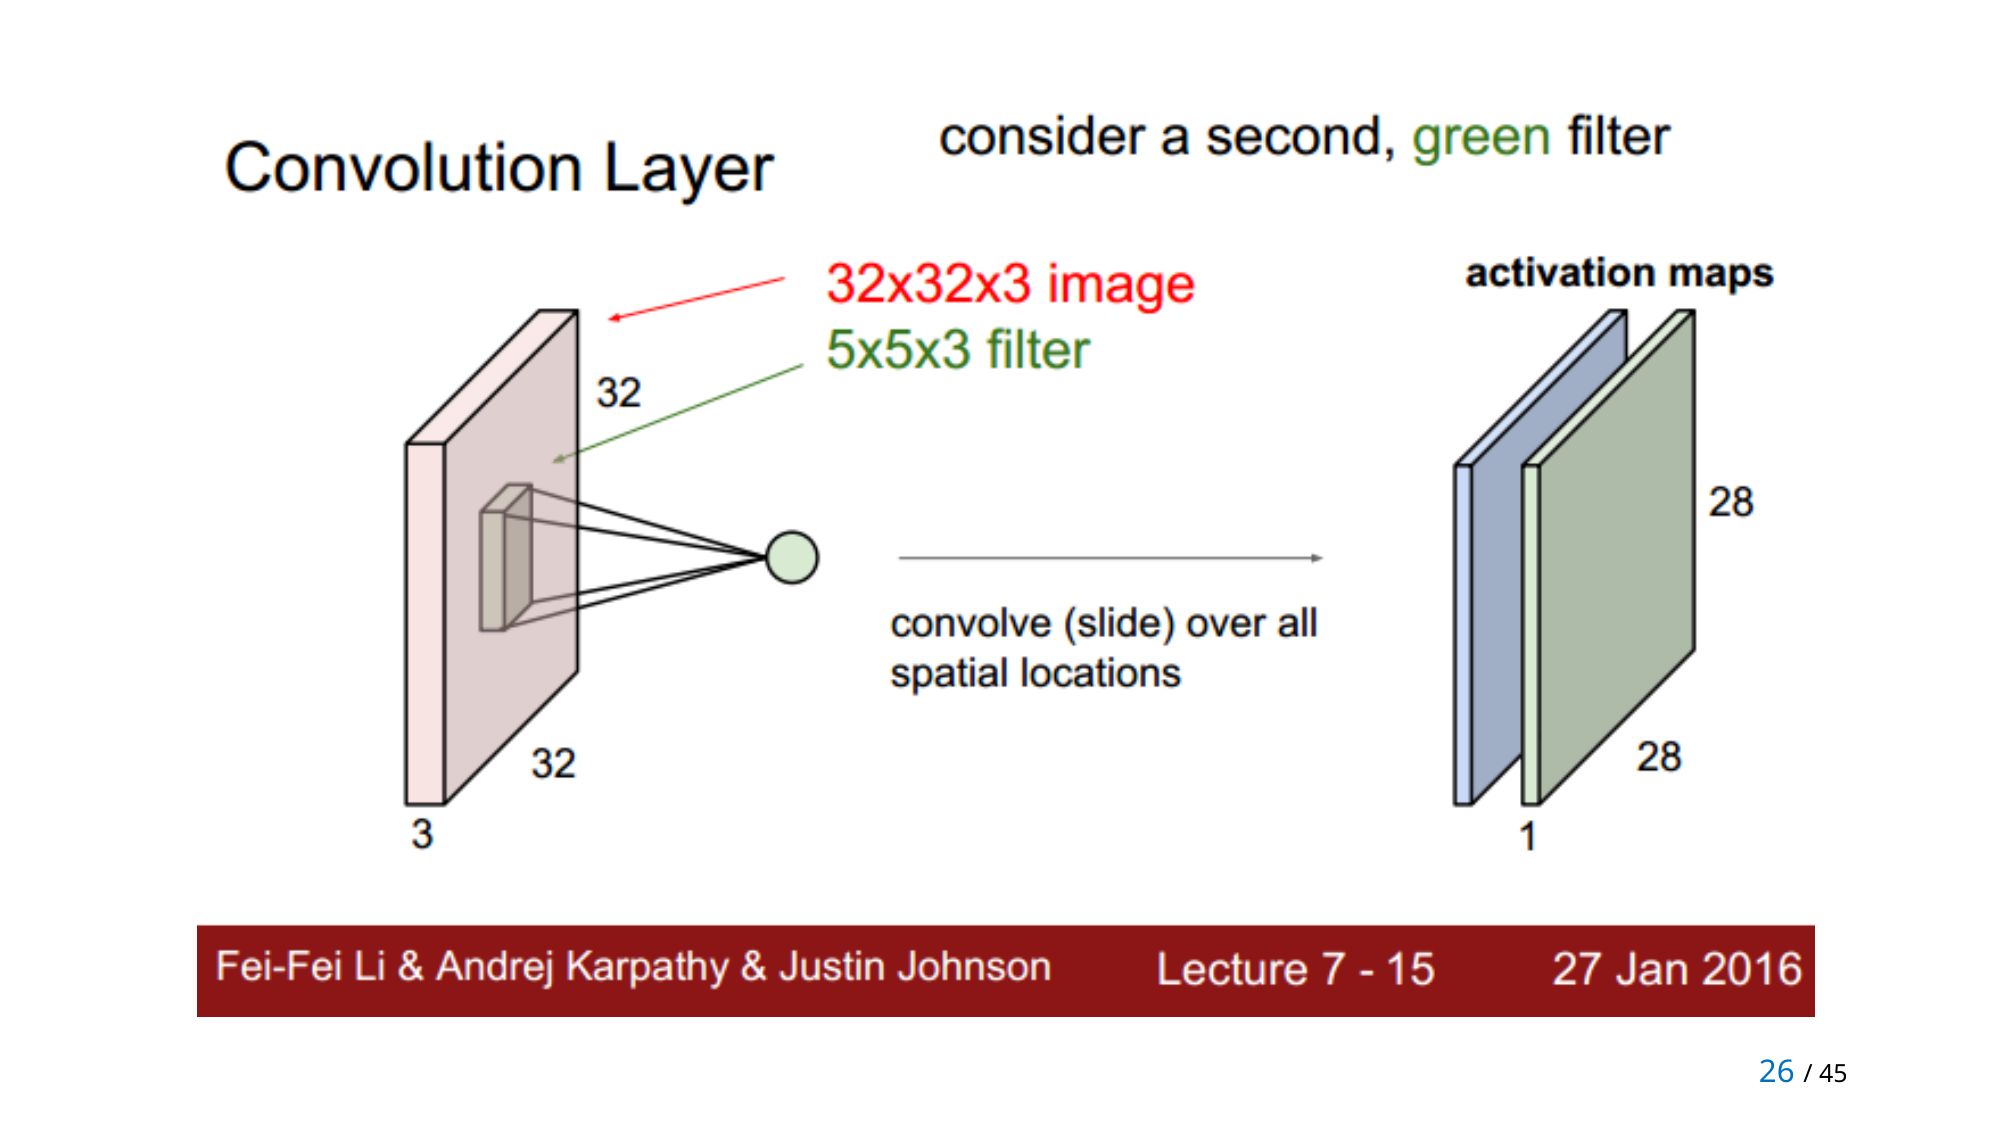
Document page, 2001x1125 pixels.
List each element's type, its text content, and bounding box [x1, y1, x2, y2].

picture [197, 107, 1815, 1018]
slide_number 26 / 45 [1412, 1042, 1863, 1103]
